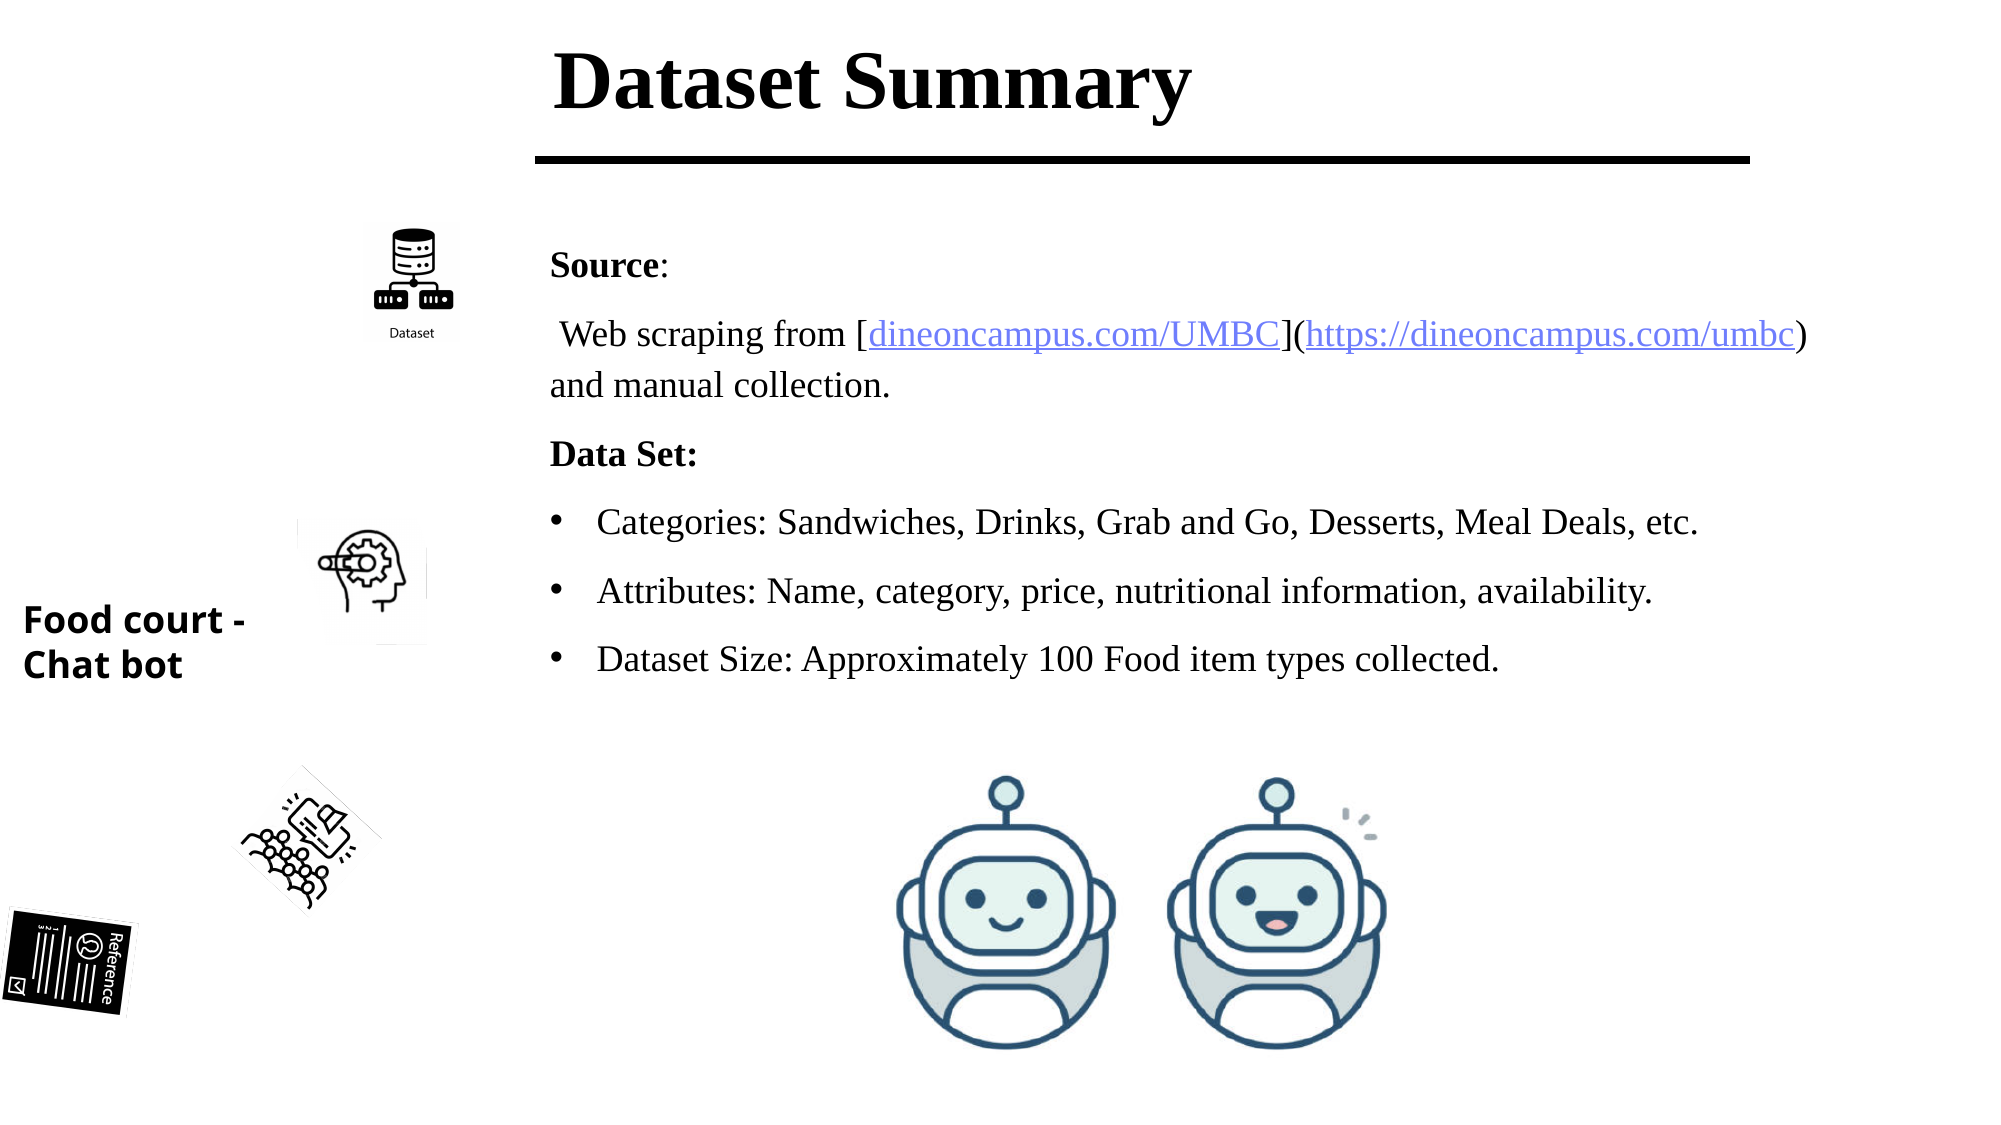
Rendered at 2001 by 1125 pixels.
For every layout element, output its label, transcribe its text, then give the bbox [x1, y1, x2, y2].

text_box Food court - Chat bot [7, 588, 270, 694]
picture [865, 710, 1420, 1088]
picture [0, 897, 139, 1028]
picture [363, 222, 460, 342]
text_box Dataset Summary [538, 18, 1210, 133]
picture [231, 765, 382, 918]
text_box Source: Web scraping from [dineoncampus.com/UMBC](https://dineoncampus.com/umbc) and manual collection. Data Set: Categories: Sandwiches, Drinks, Grab and Go, Desserts, Meal Deals, etc. Attributes: Name, category, price, nutritional information, availability. Dataset Size: Approximately 100 Food item types collected. [534, 226, 1831, 687]
picture [297, 518, 427, 645]
